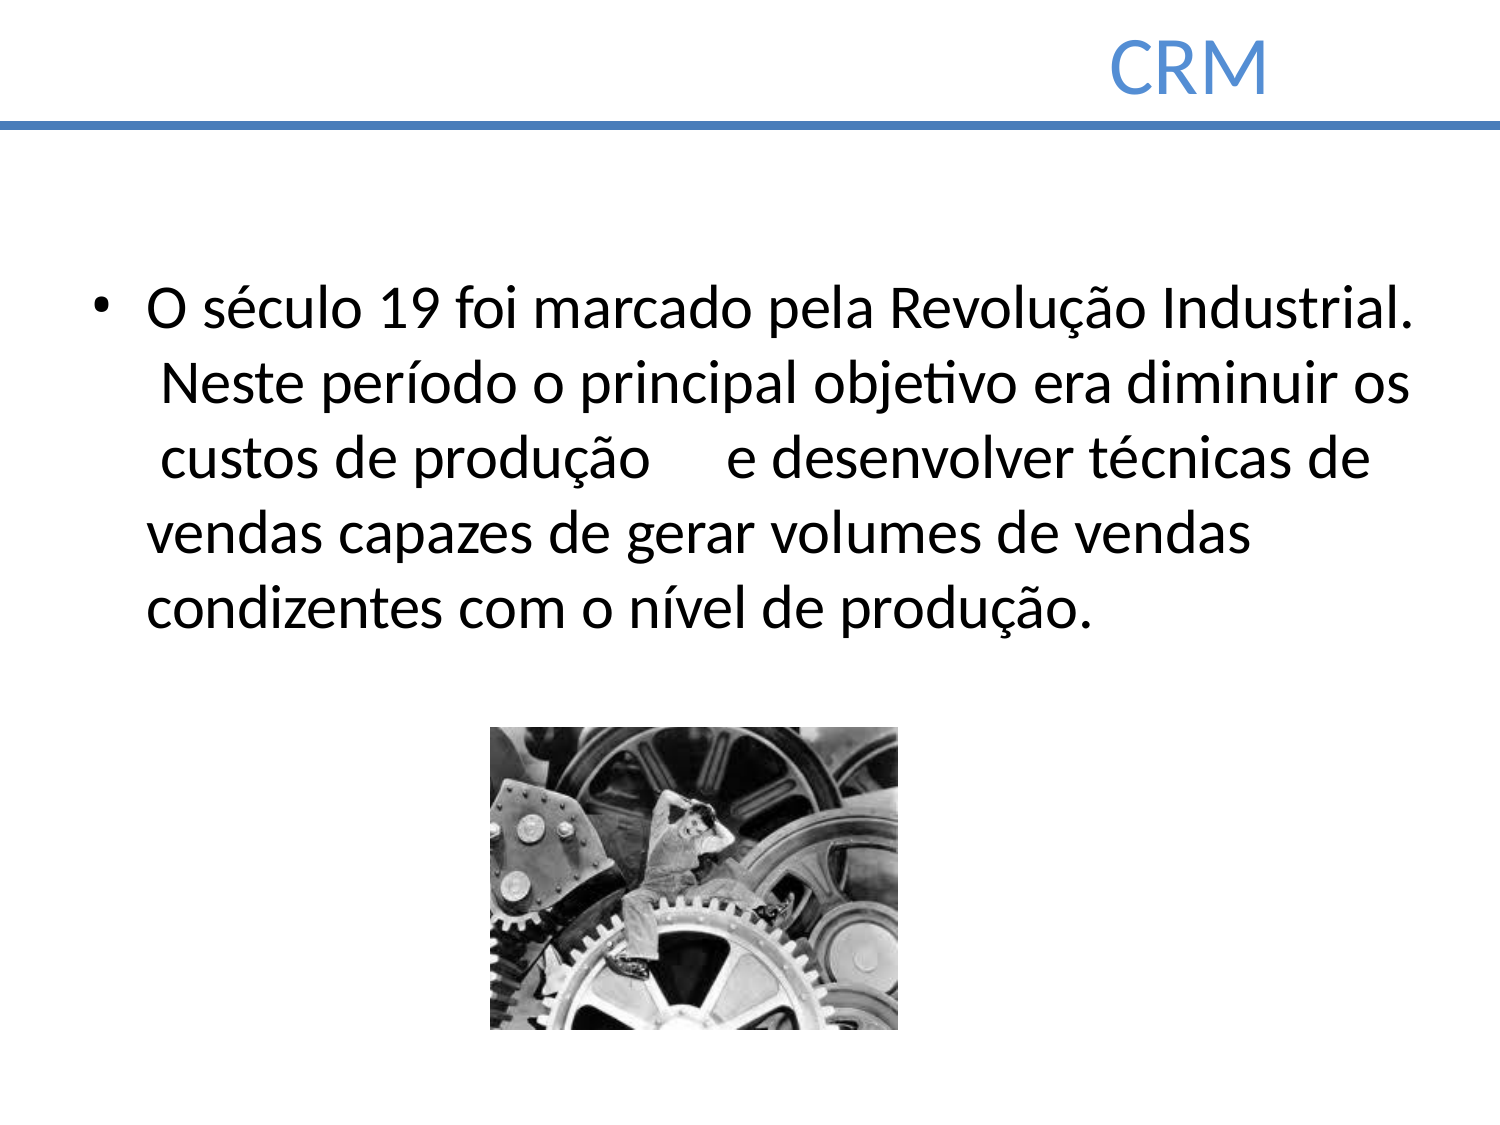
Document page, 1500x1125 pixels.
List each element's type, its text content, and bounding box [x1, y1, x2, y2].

text_box O século 19 foi marcado pela Revolução Industrial. Neste período o principal objetivo era diminuir os custos de produção e desenvolver técnicas de vendas capazes de gerar volumes de vendas condizentes com o nível de produção. [87, 263, 1425, 641]
title CRM [226, 8, 1273, 199]
picture [489, 727, 899, 1030]
